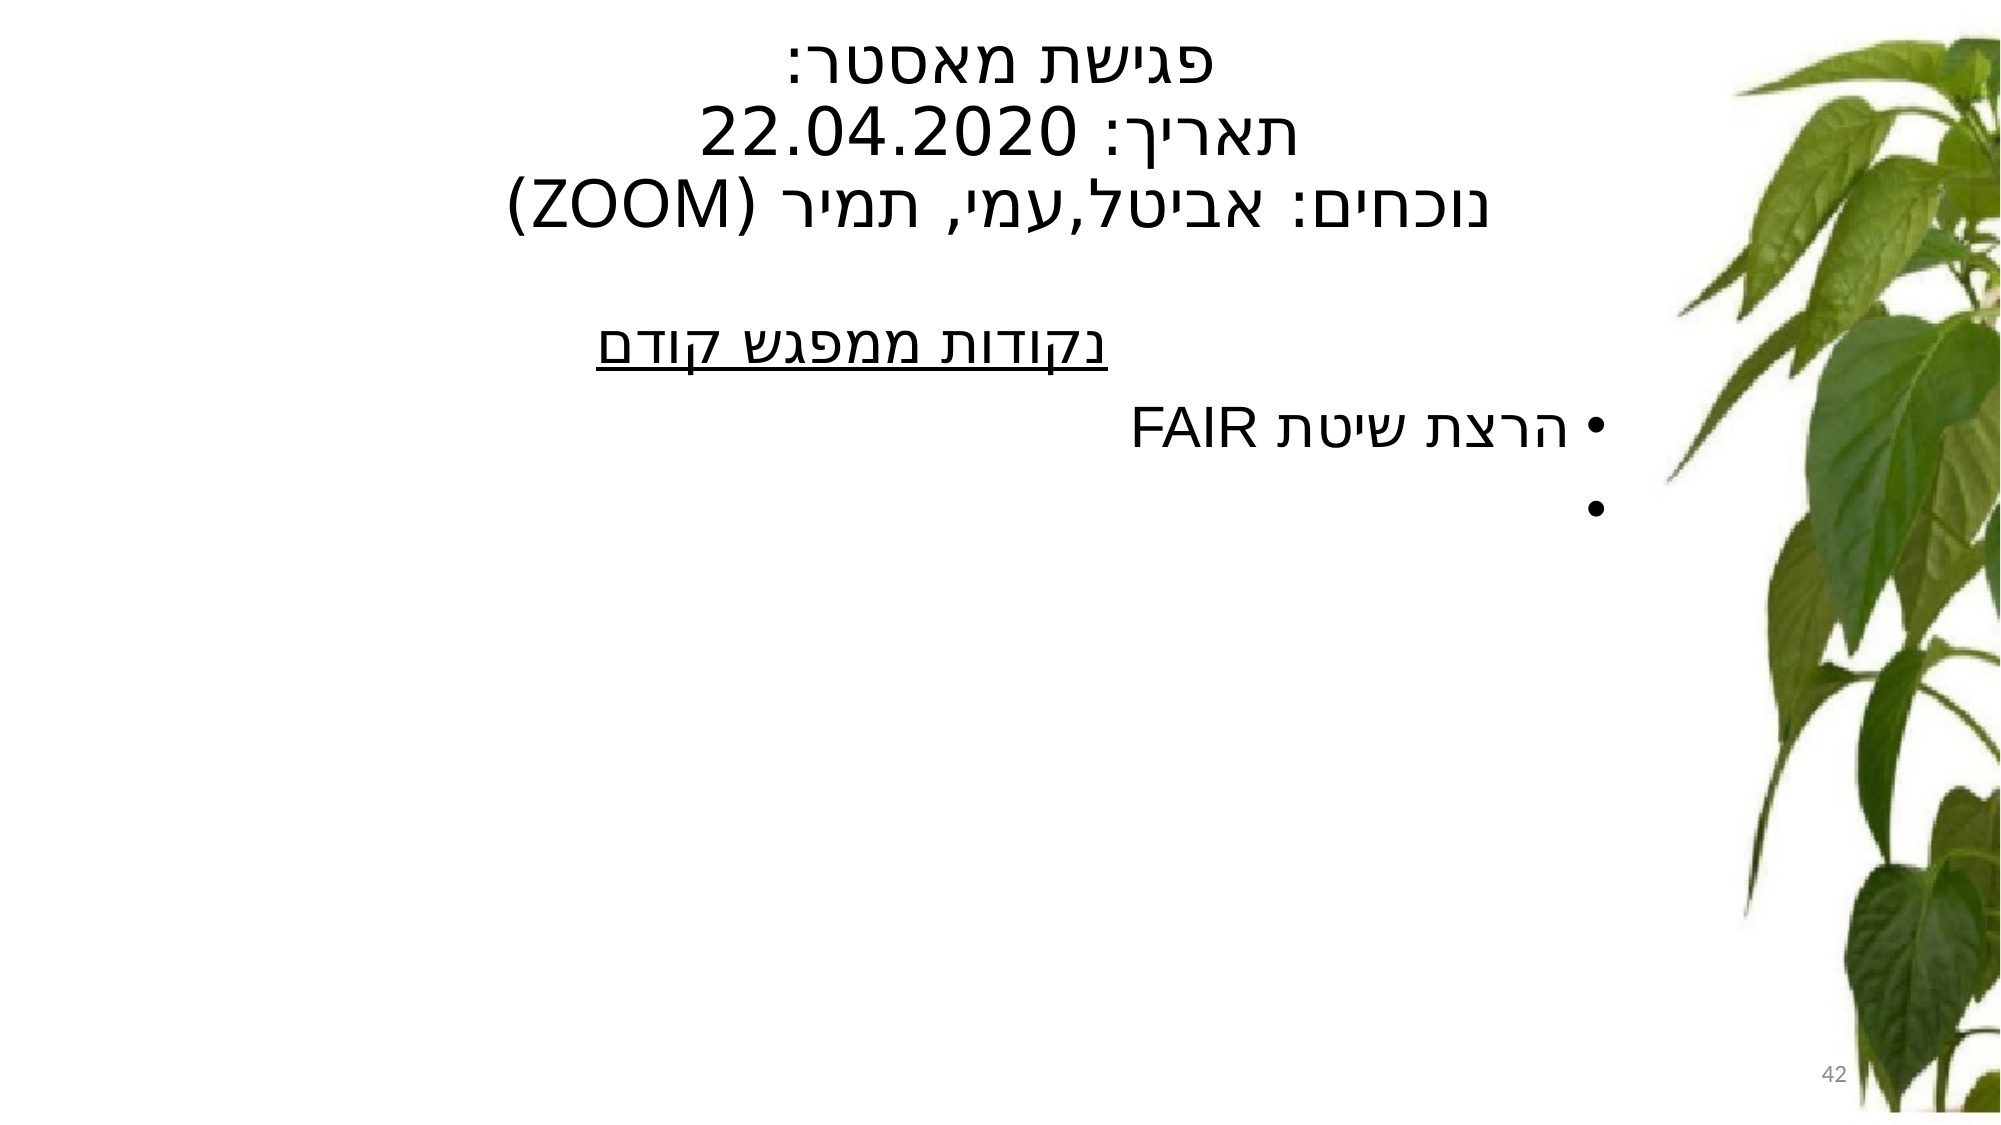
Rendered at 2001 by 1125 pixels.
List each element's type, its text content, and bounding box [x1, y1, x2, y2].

picture [0, 0, 2001, 1125]
text_box פגישת מאסטר: תאריך: 22.04.2020 נוכחים: אביטל,עמי, תמיר (ZOOM) [137, 59, 1862, 288]
text_box נקודות ממפגש קודם הרצת שיטת FAIR [81, 305, 1623, 973]
text_box 1 [1412, 1042, 1862, 1103]
